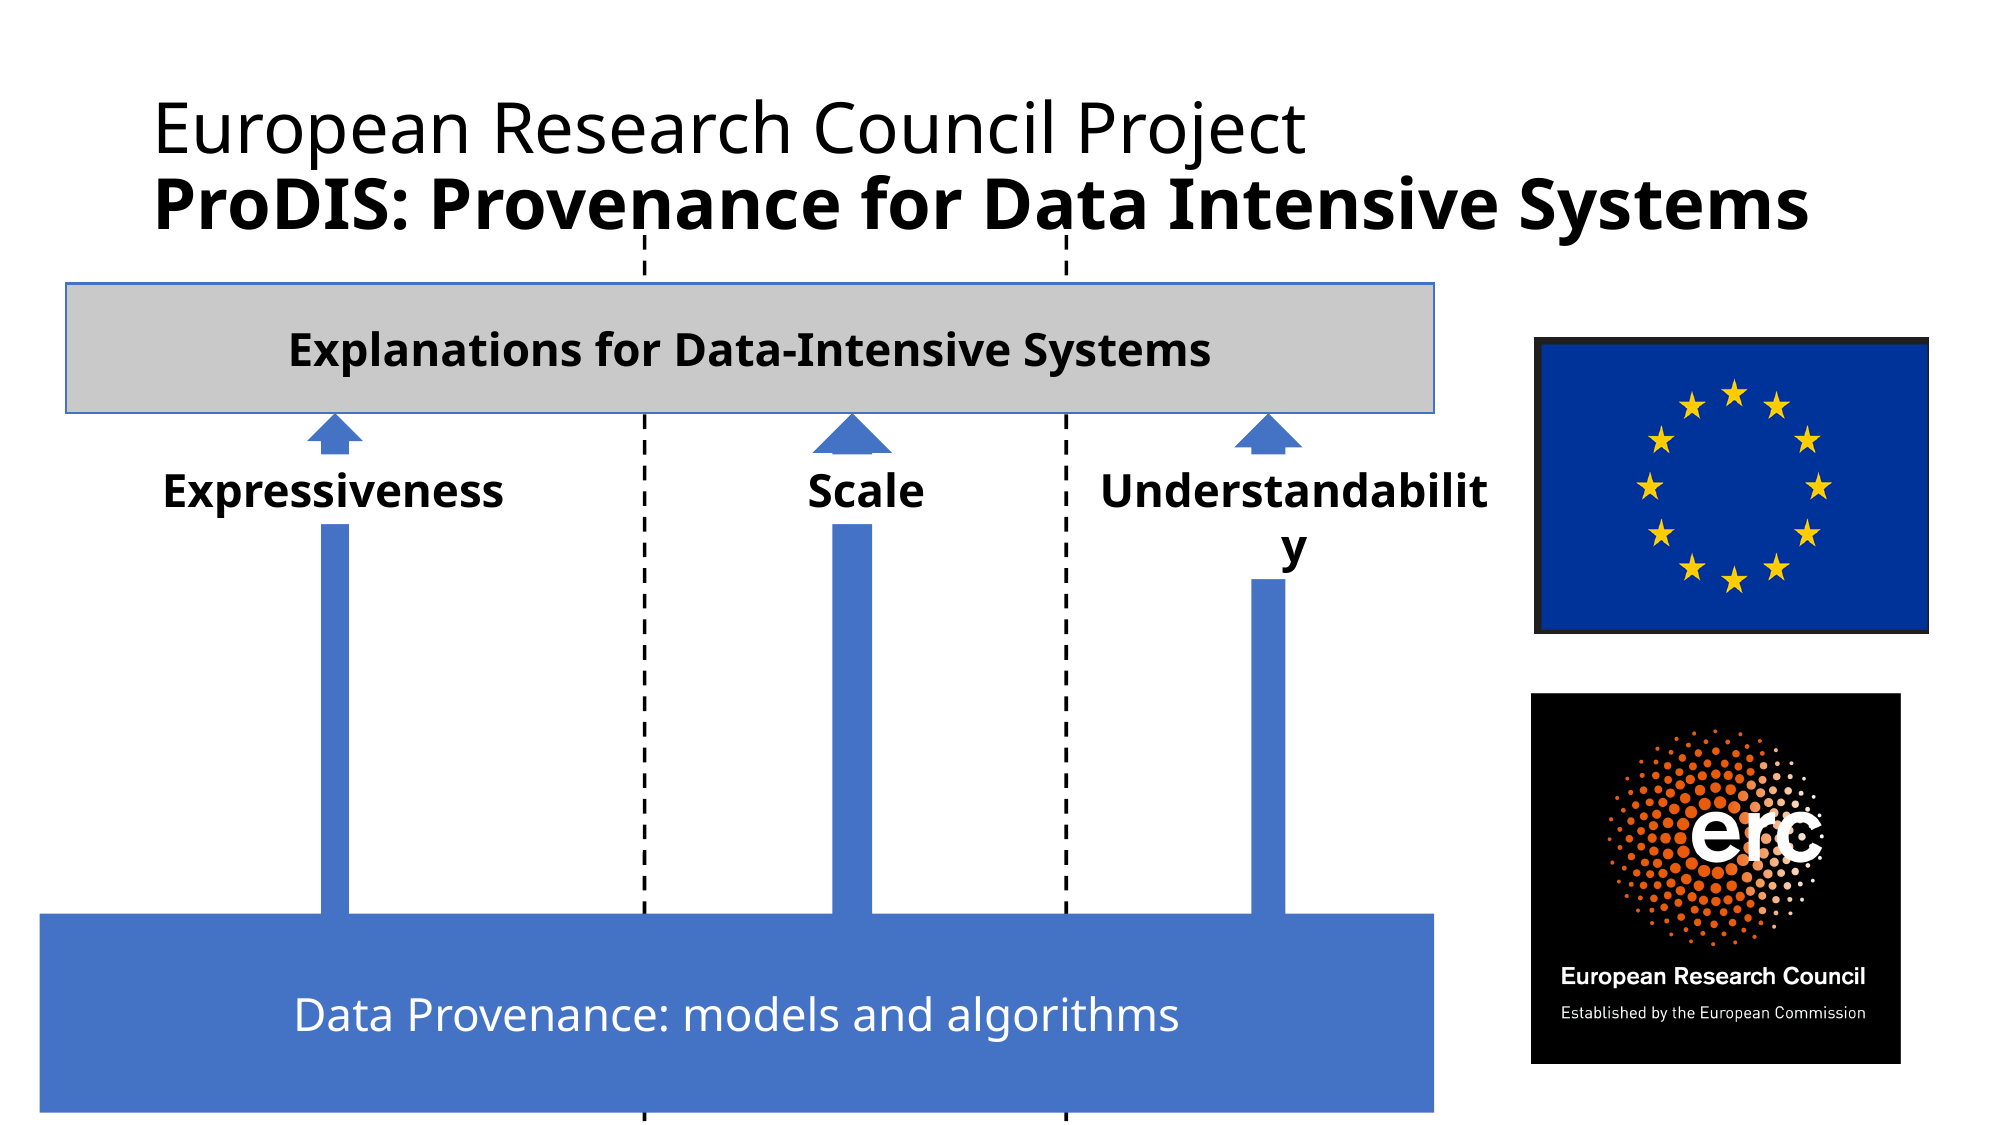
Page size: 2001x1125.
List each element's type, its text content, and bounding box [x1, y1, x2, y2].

text_box [1250, 580, 1287, 797]
text_box Data Provenance: models and algorithms [39, 912, 1435, 1114]
text_box [320, 525, 350, 797]
text_box [304, 414, 366, 454]
text_box Understandability [1077, 454, 1511, 580]
text_box [320, 798, 350, 912]
picture [1531, 693, 1901, 1064]
picture [1534, 337, 1929, 634]
text_box [809, 414, 895, 454]
text_box [1250, 798, 1287, 912]
title European Research Council Project ProDIS: Provenance for Data Intensive Systems [137, 59, 1863, 278]
text_box Expressiveness [10, 454, 655, 525]
text_box Explanations for Data-Intensive Systems [65, 282, 1435, 414]
text_box [831, 525, 874, 797]
text_box [831, 798, 874, 912]
text_box Scale [655, 454, 1078, 525]
text_box [1231, 414, 1306, 454]
